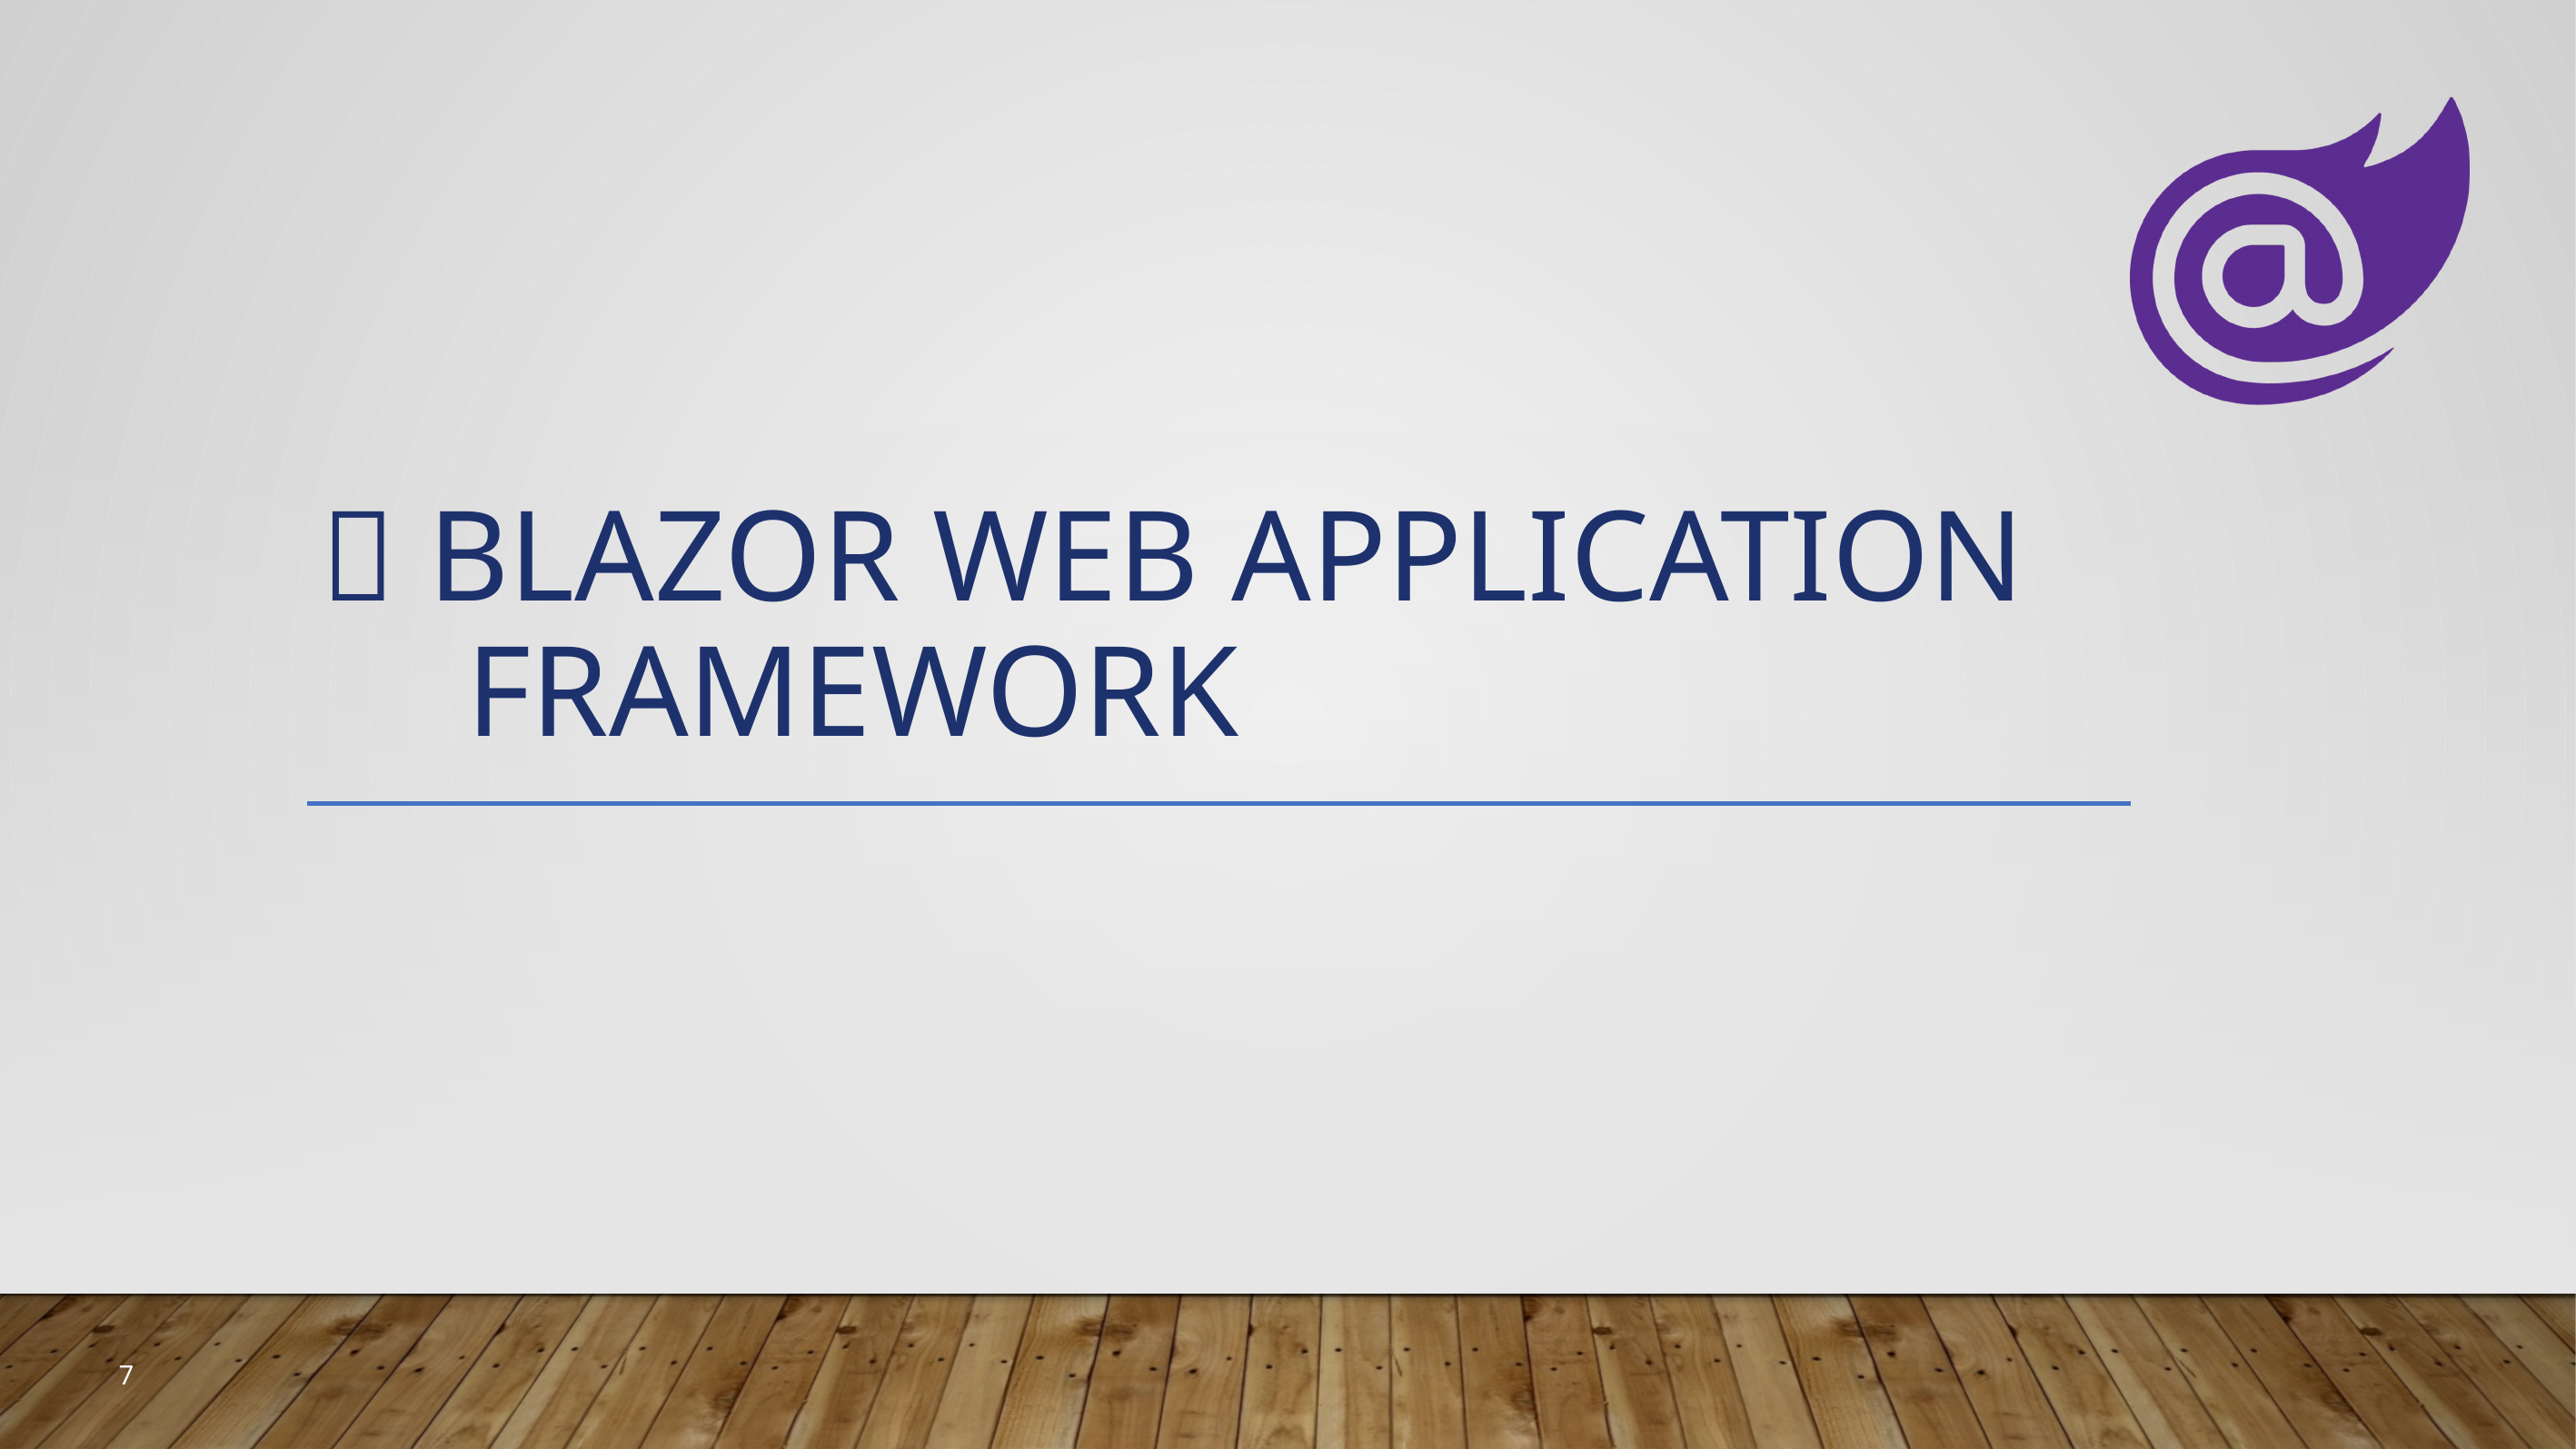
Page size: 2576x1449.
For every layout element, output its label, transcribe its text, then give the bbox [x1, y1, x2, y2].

title  Blazor Web Application Framework [307, 371, 2133, 770]
picture [0, 1294, 2576, 1449]
picture [2130, 81, 2470, 421]
